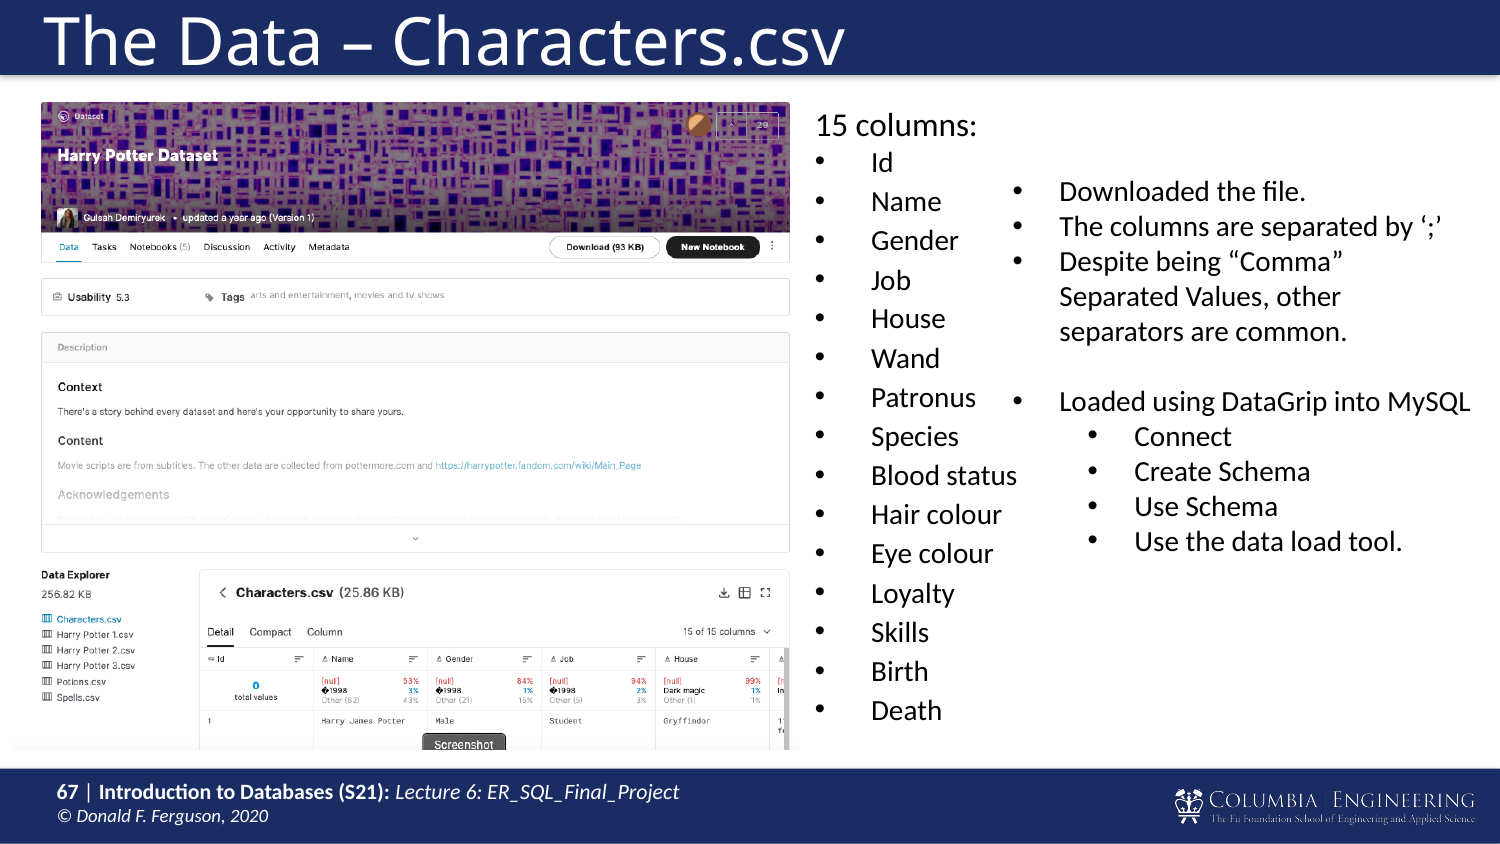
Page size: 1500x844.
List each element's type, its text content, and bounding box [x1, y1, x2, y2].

text_box Downloaded the file. The columns are separated by ‘;’ Despite being “Comma” Separated Values, other separators are common. Loaded using DataGrip into MySQL Connect Create Schema Use Schema Use the data load tool. [997, 165, 1487, 565]
list 15 columns: Id Name Gender Job House Wand Patronus Species Blood status Hair colour Eye colour Loyalty Skills Birth Death [800, 95, 1450, 759]
picture [12, 96, 800, 750]
title The Data – Characters.csv [28, 0, 1450, 73]
